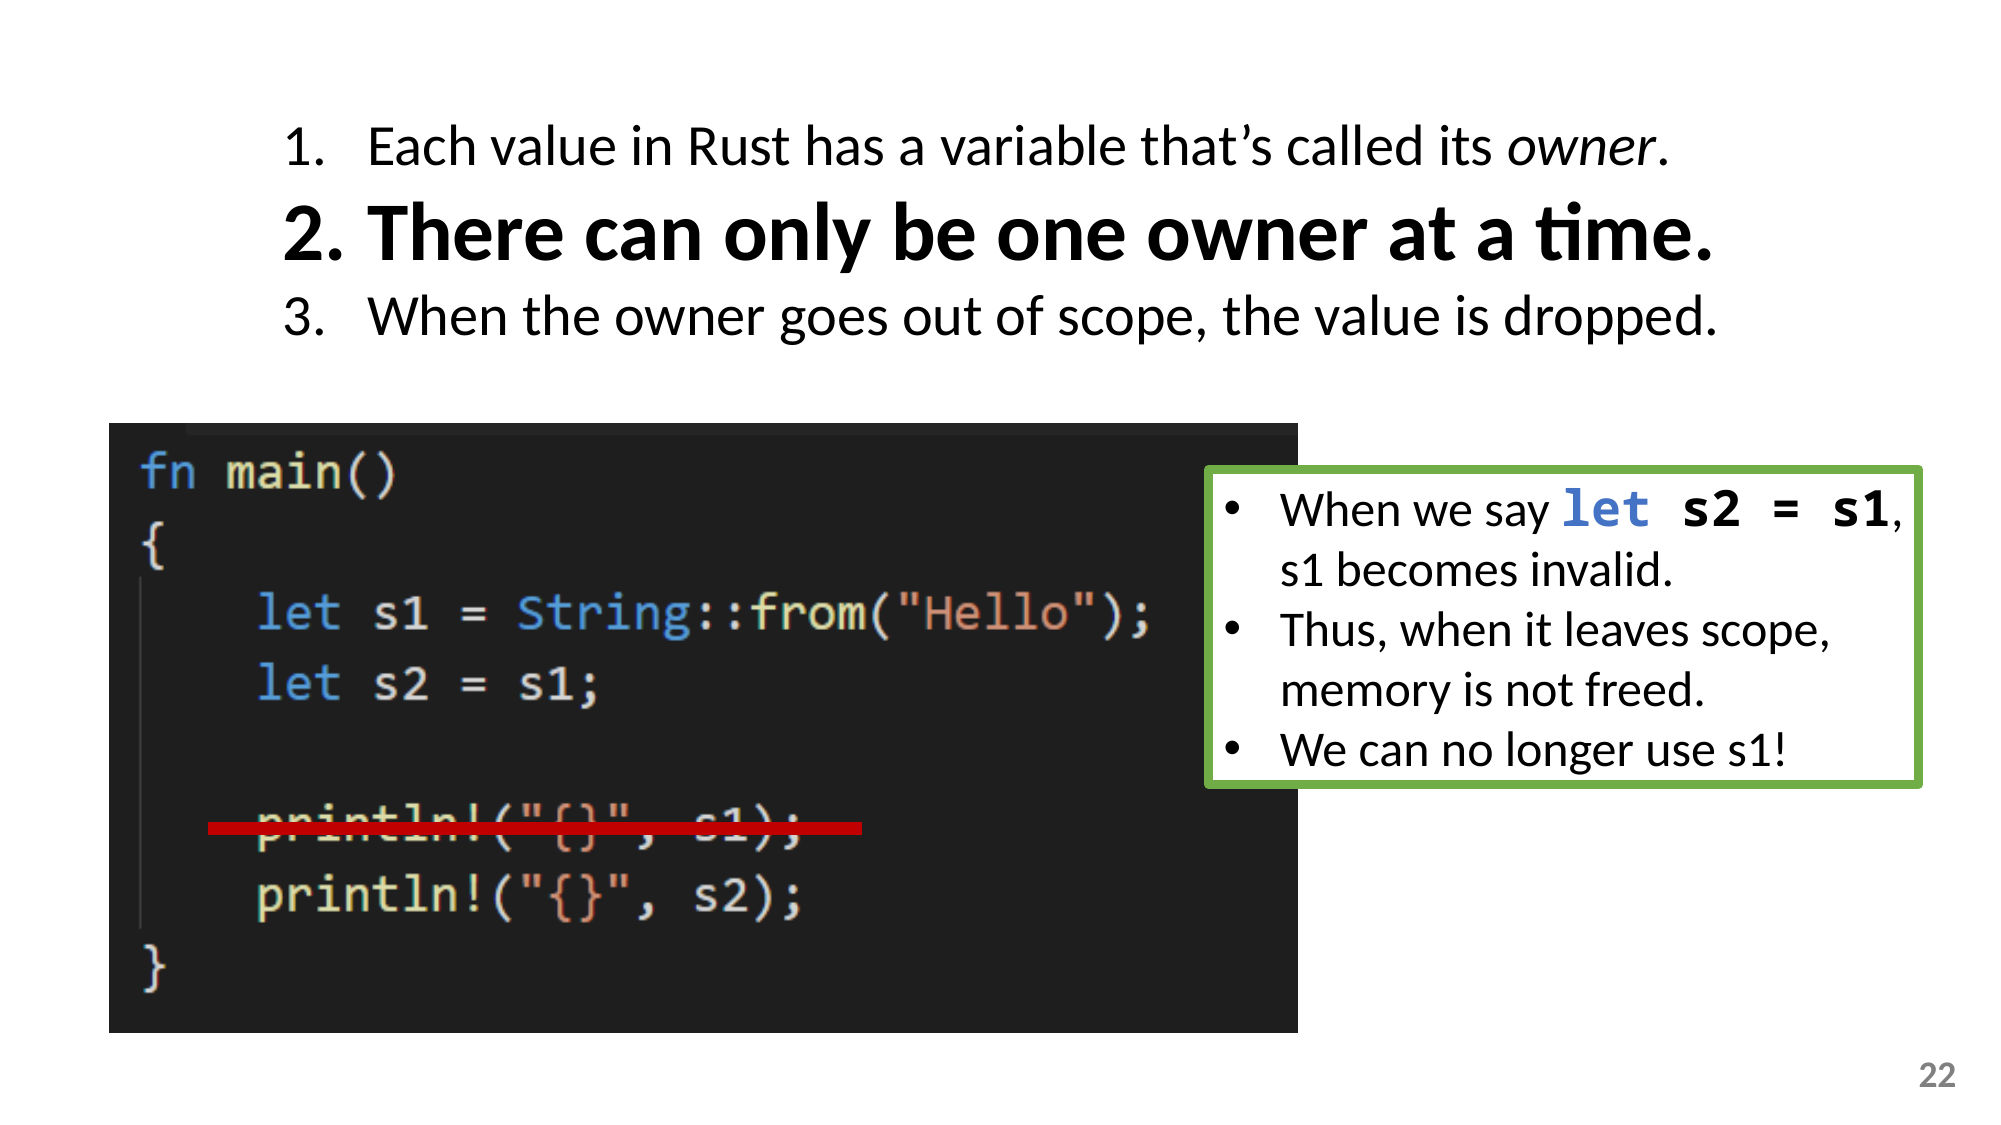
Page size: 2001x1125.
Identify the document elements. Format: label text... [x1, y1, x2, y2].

slide_number 22 [1521, 1042, 1972, 1103]
picture [109, 423, 1298, 1033]
text_box When we say let s2 = s1, s1 becomes invalid. Thus, when it leaves scope, memory is not freed. We can no longer use s1! [1298, 469, 1919, 785]
text_box Each value in Rust has a variable that’s called its owner. There can only be one owner at a time. When the owner goes out of scope, the value is dropped. [267, 99, 1859, 355]
